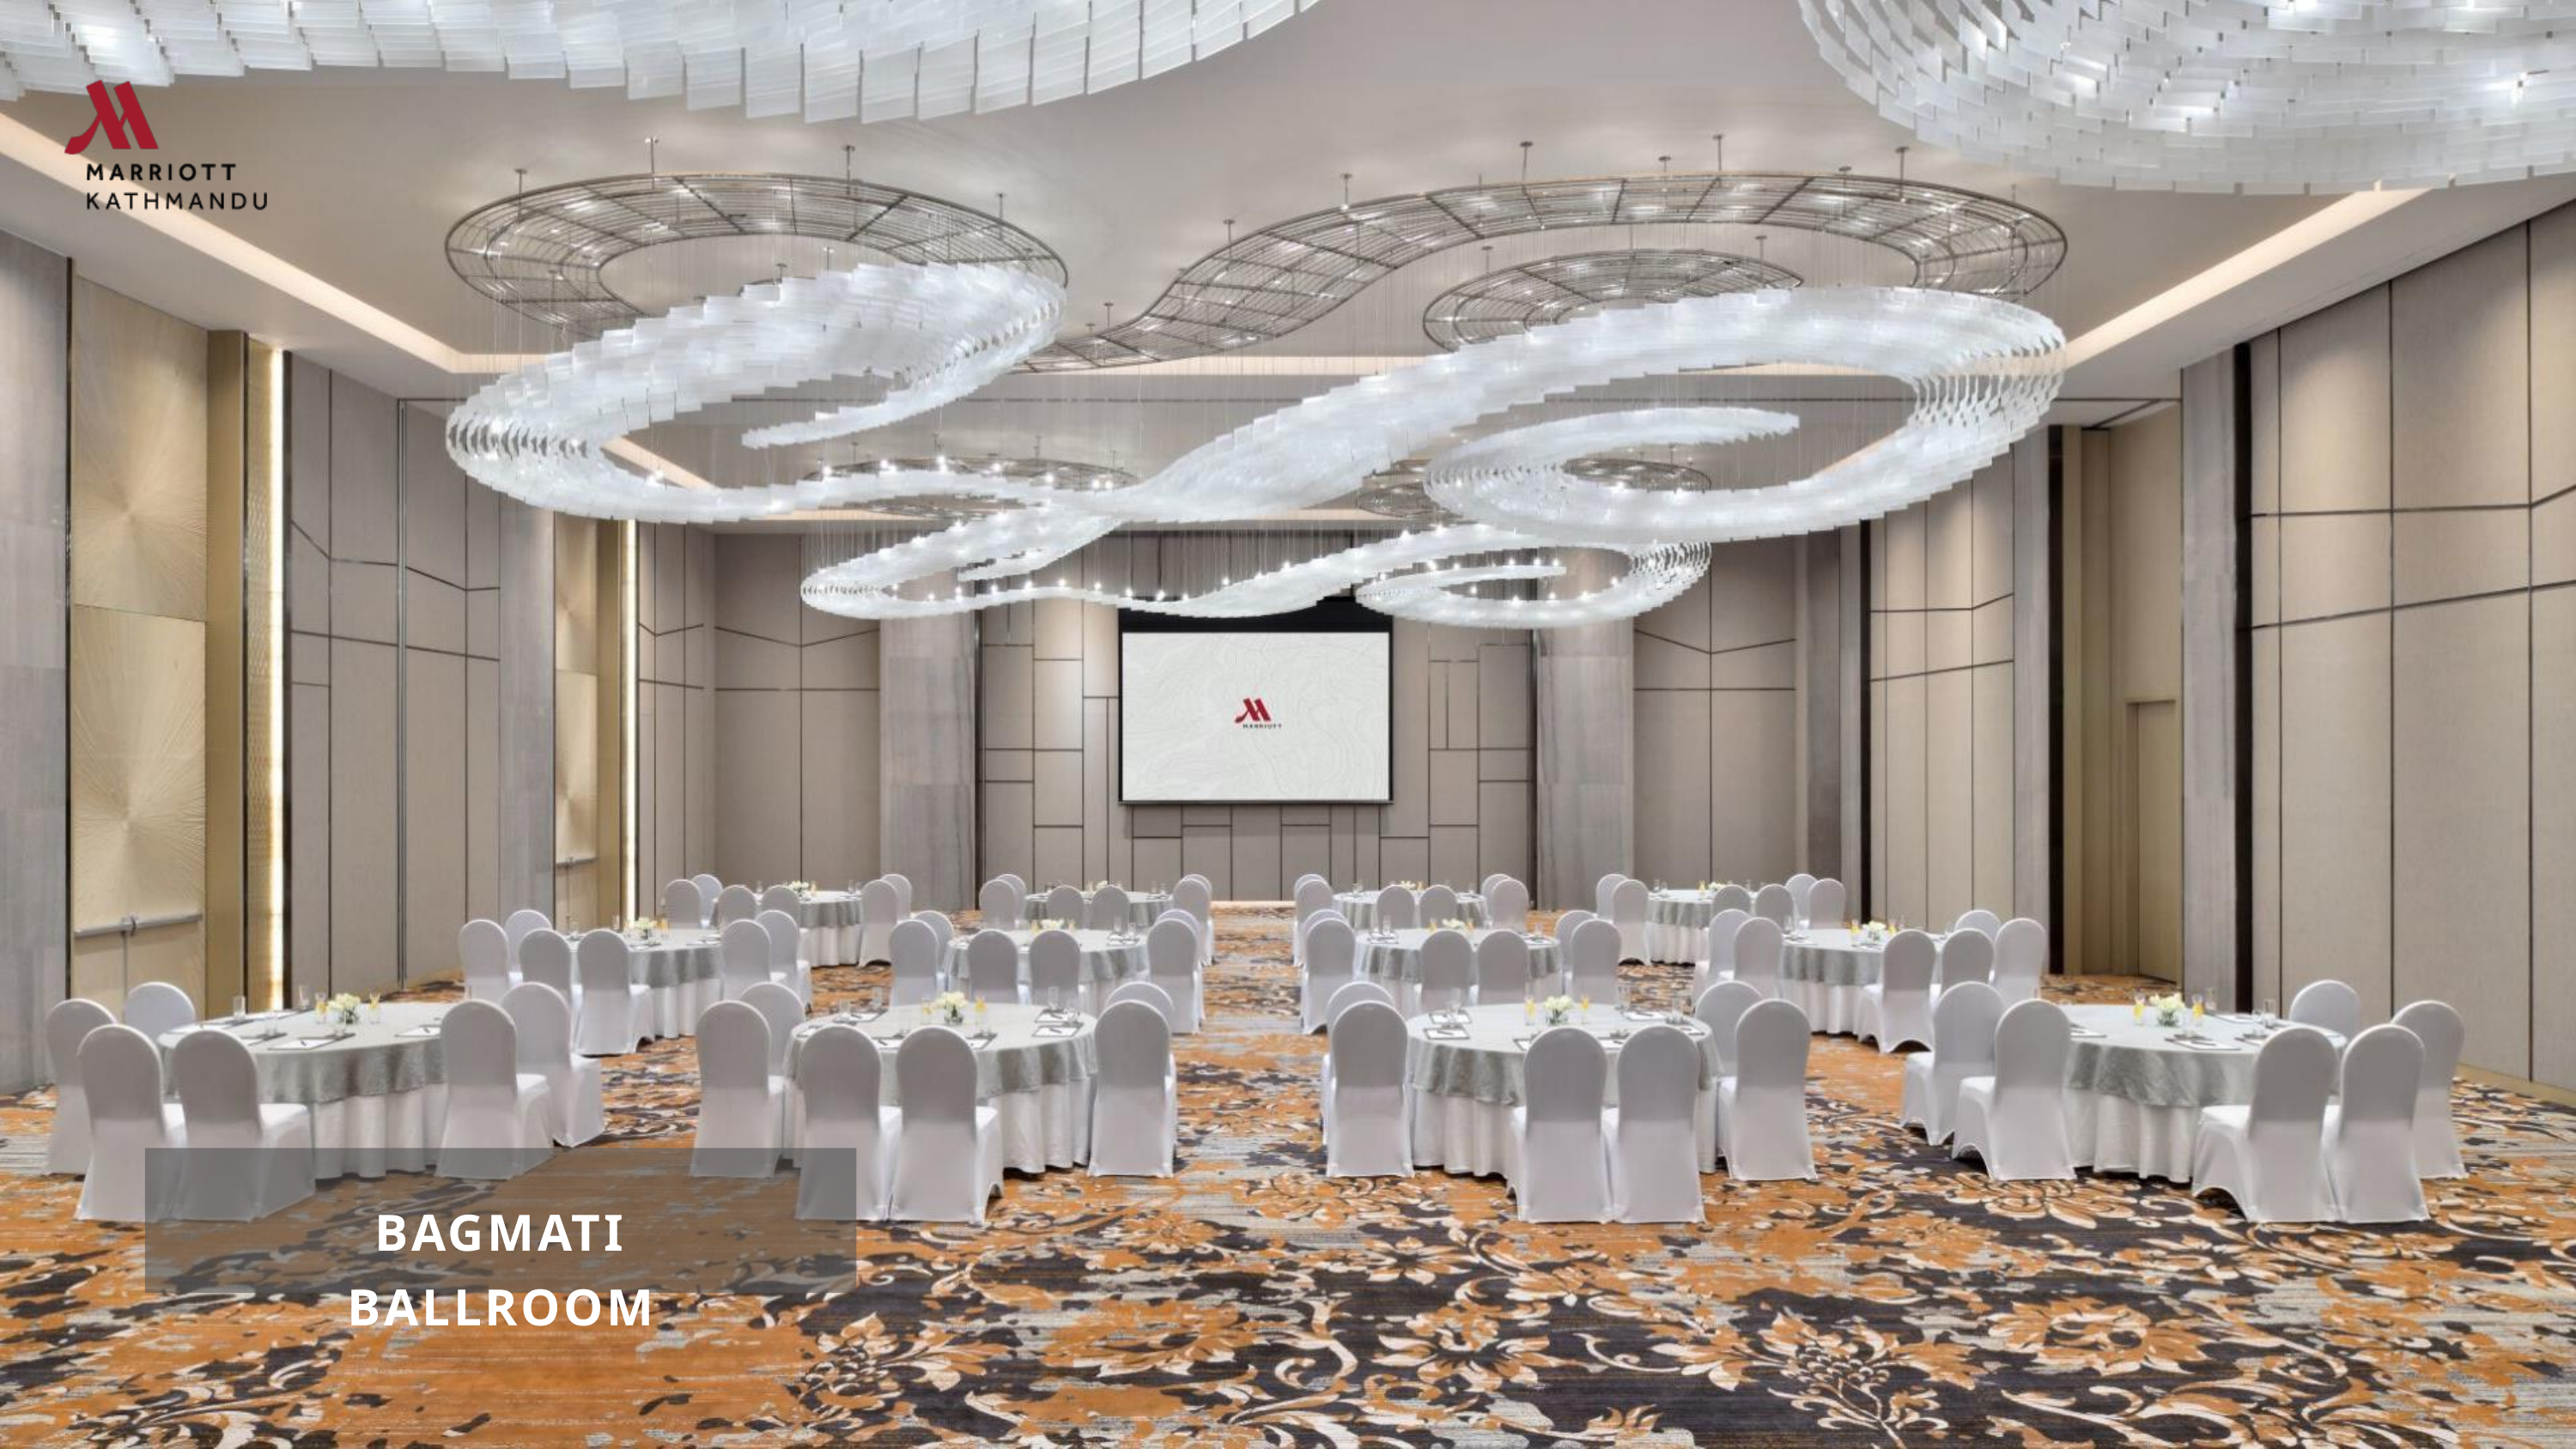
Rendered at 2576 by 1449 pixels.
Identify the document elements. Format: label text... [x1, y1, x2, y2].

picture [0, 0, 2576, 1449]
text_box BAGMATI BALLROOM [222, 1301, 780, 1337]
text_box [144, 1148, 857, 1294]
